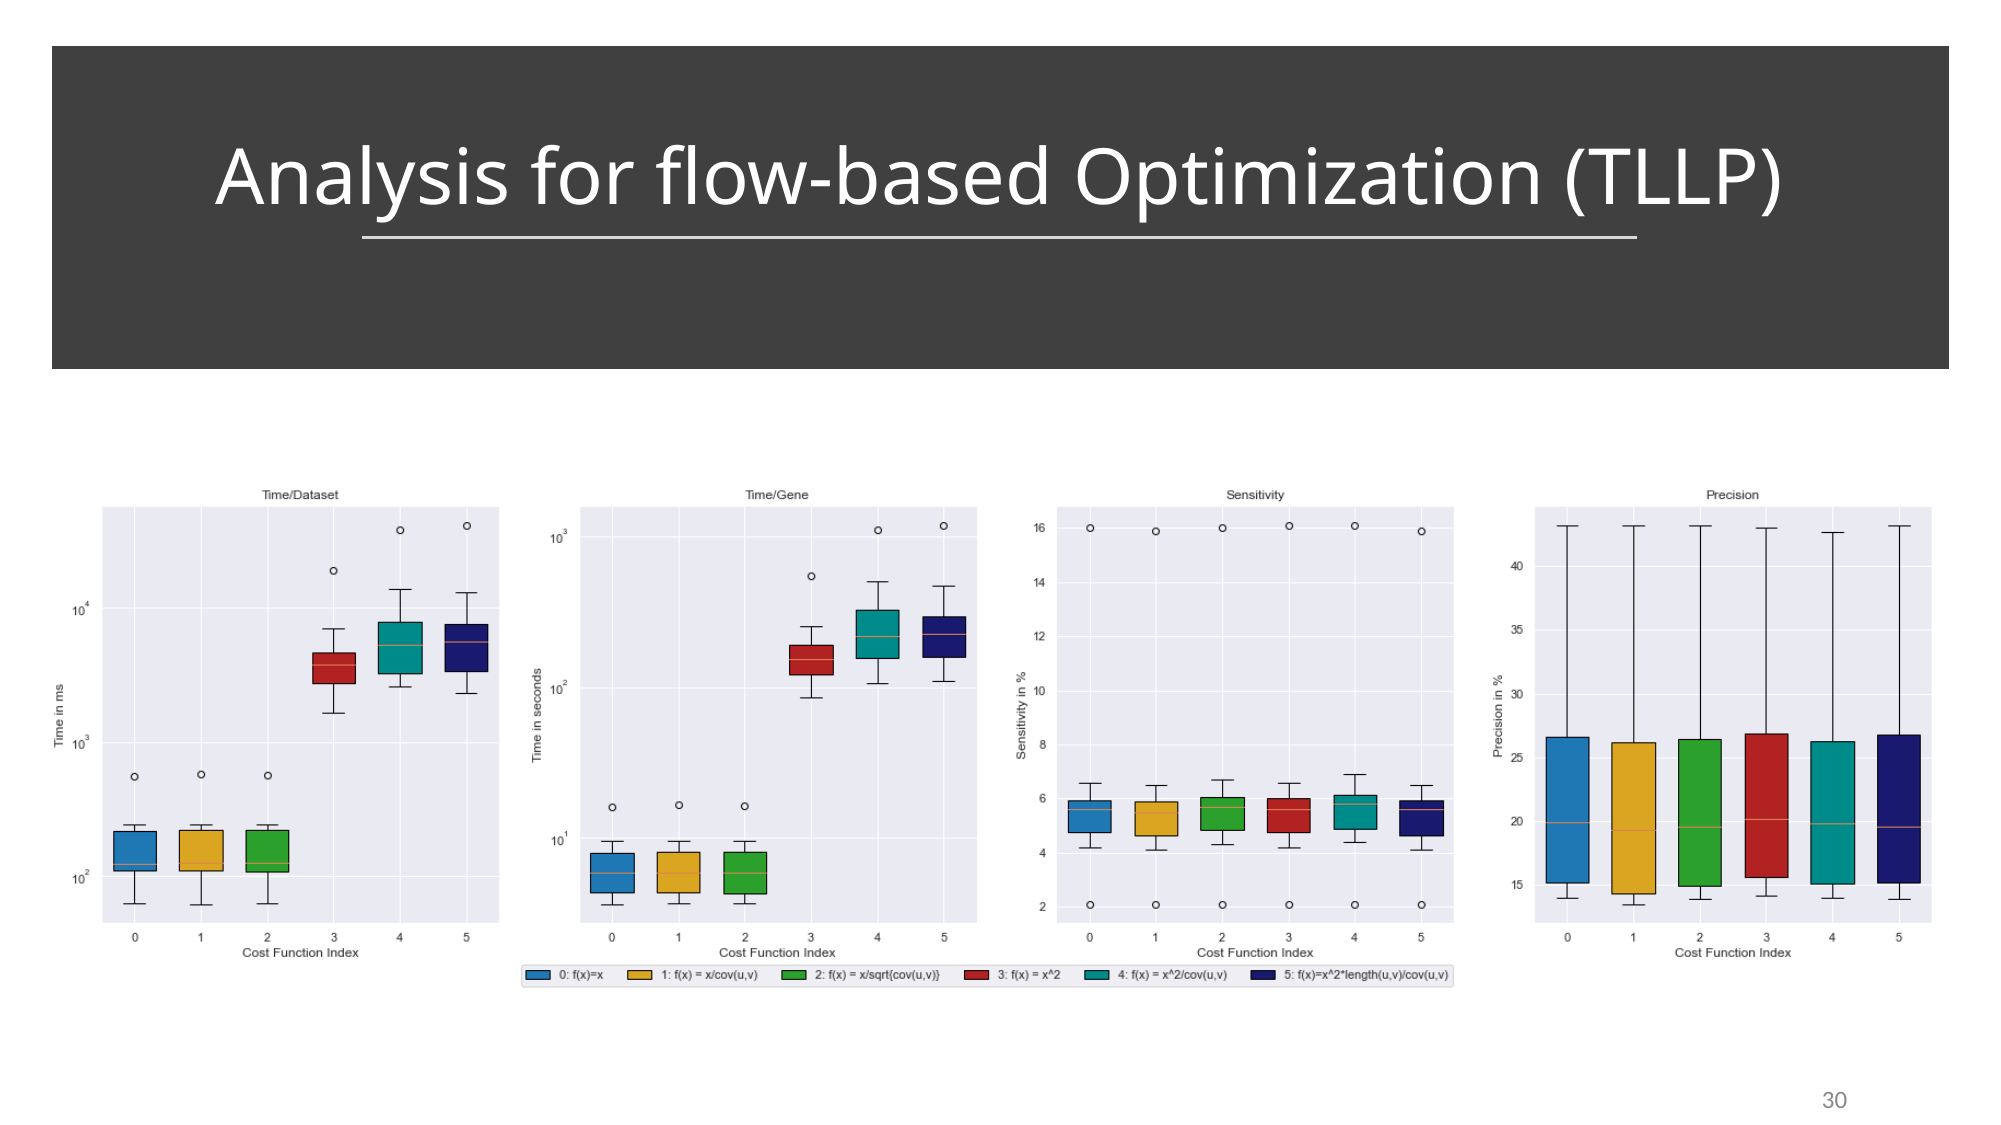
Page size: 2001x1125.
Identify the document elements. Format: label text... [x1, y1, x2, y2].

text_box [61, 55, 1939, 360]
title Analysis for flow-based Optimization (TLLP) [86, 76, 1914, 230]
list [13, 440, 1957, 992]
slide_number 30 [1412, 1069, 1863, 1125]
